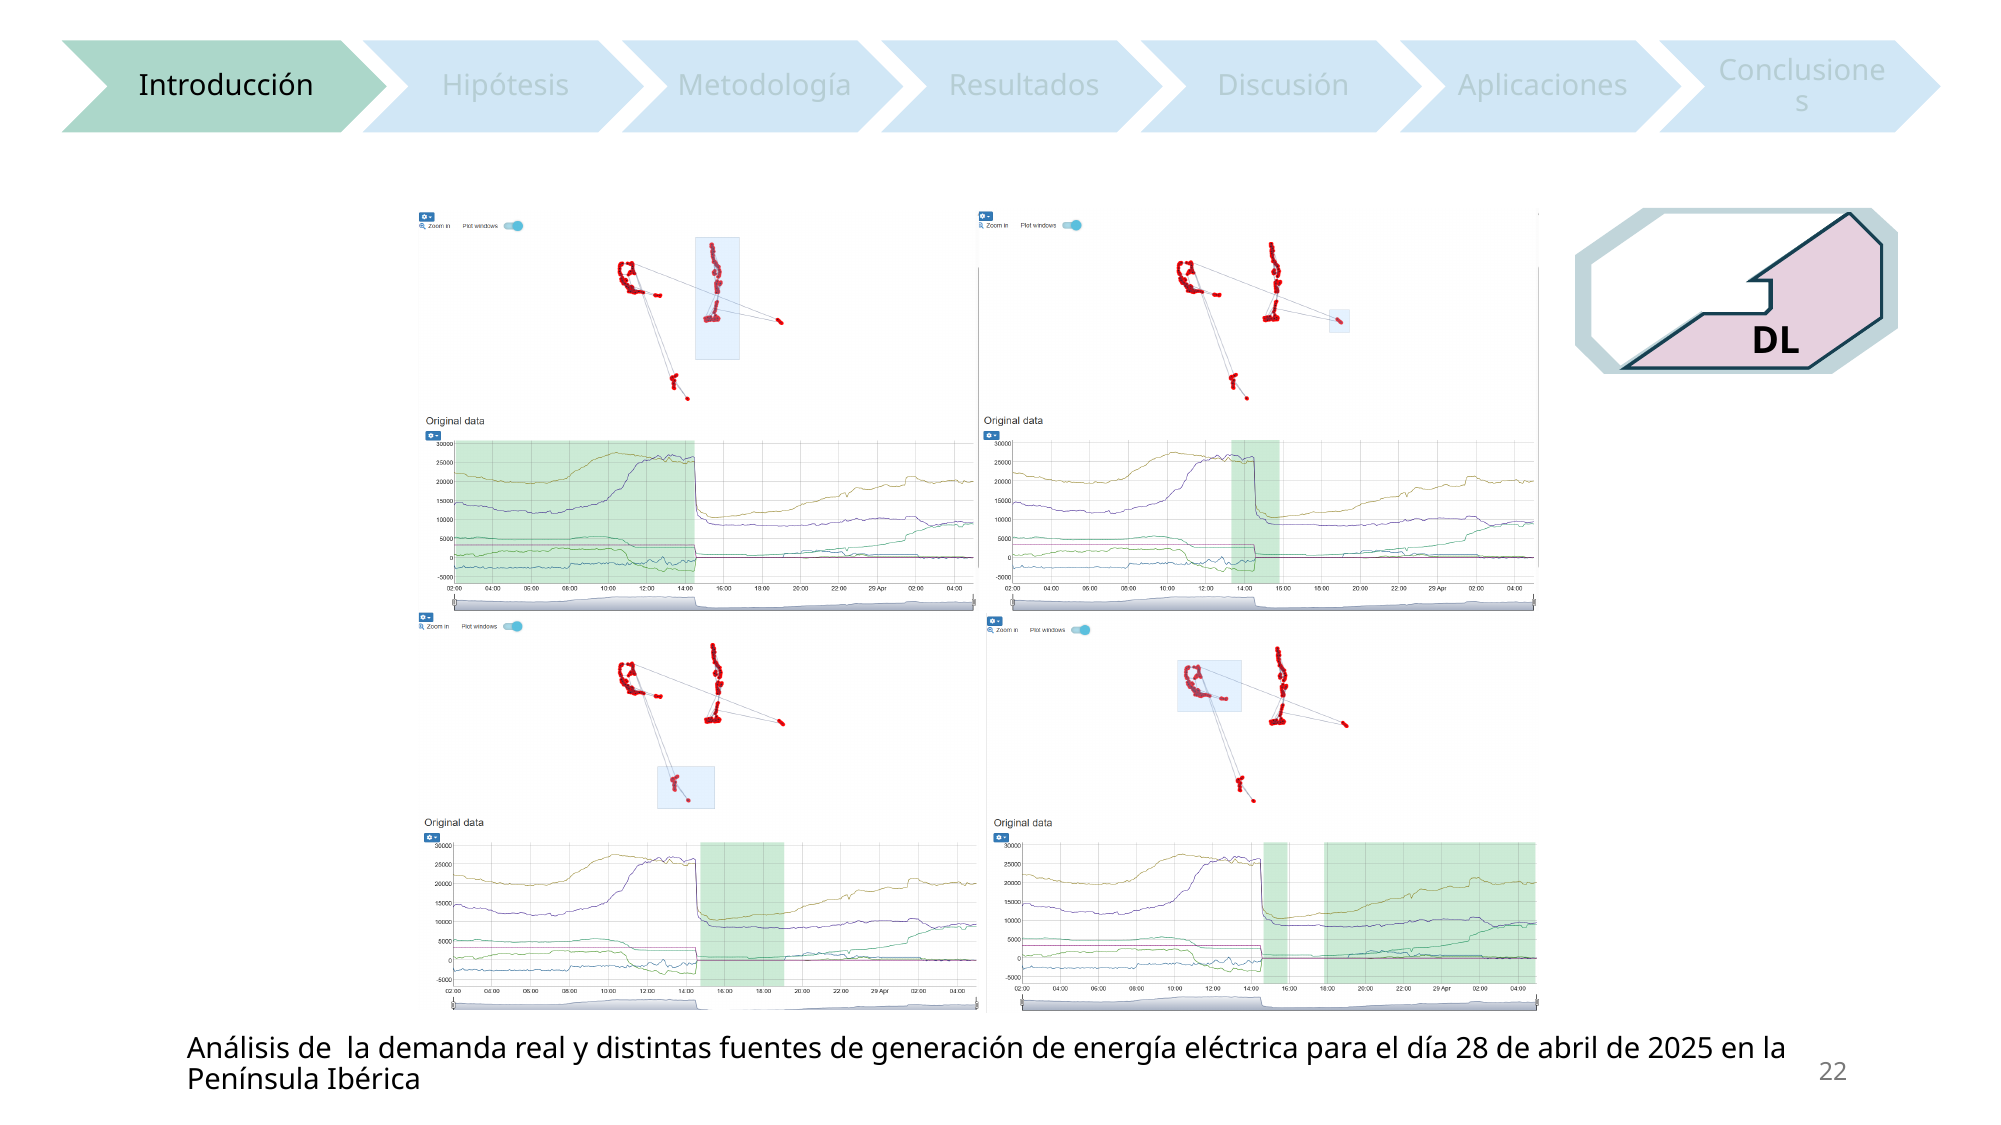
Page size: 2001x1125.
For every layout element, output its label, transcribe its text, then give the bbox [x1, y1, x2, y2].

text_box [1575, 221, 1837, 374]
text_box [1623, 213, 1881, 371]
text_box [418, 207, 1540, 1013]
text_box [1635, 207, 1877, 213]
text_box [1881, 216, 1898, 340]
text_box Análisis de la demanda real y distintas fuentes de generación de energía eléctrica para el día 28 de abril de 2025 en la Península Ibérica [171, 1025, 1827, 1105]
slide_number 22 [1827, 1042, 1863, 1103]
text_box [54, 38, 1945, 135]
